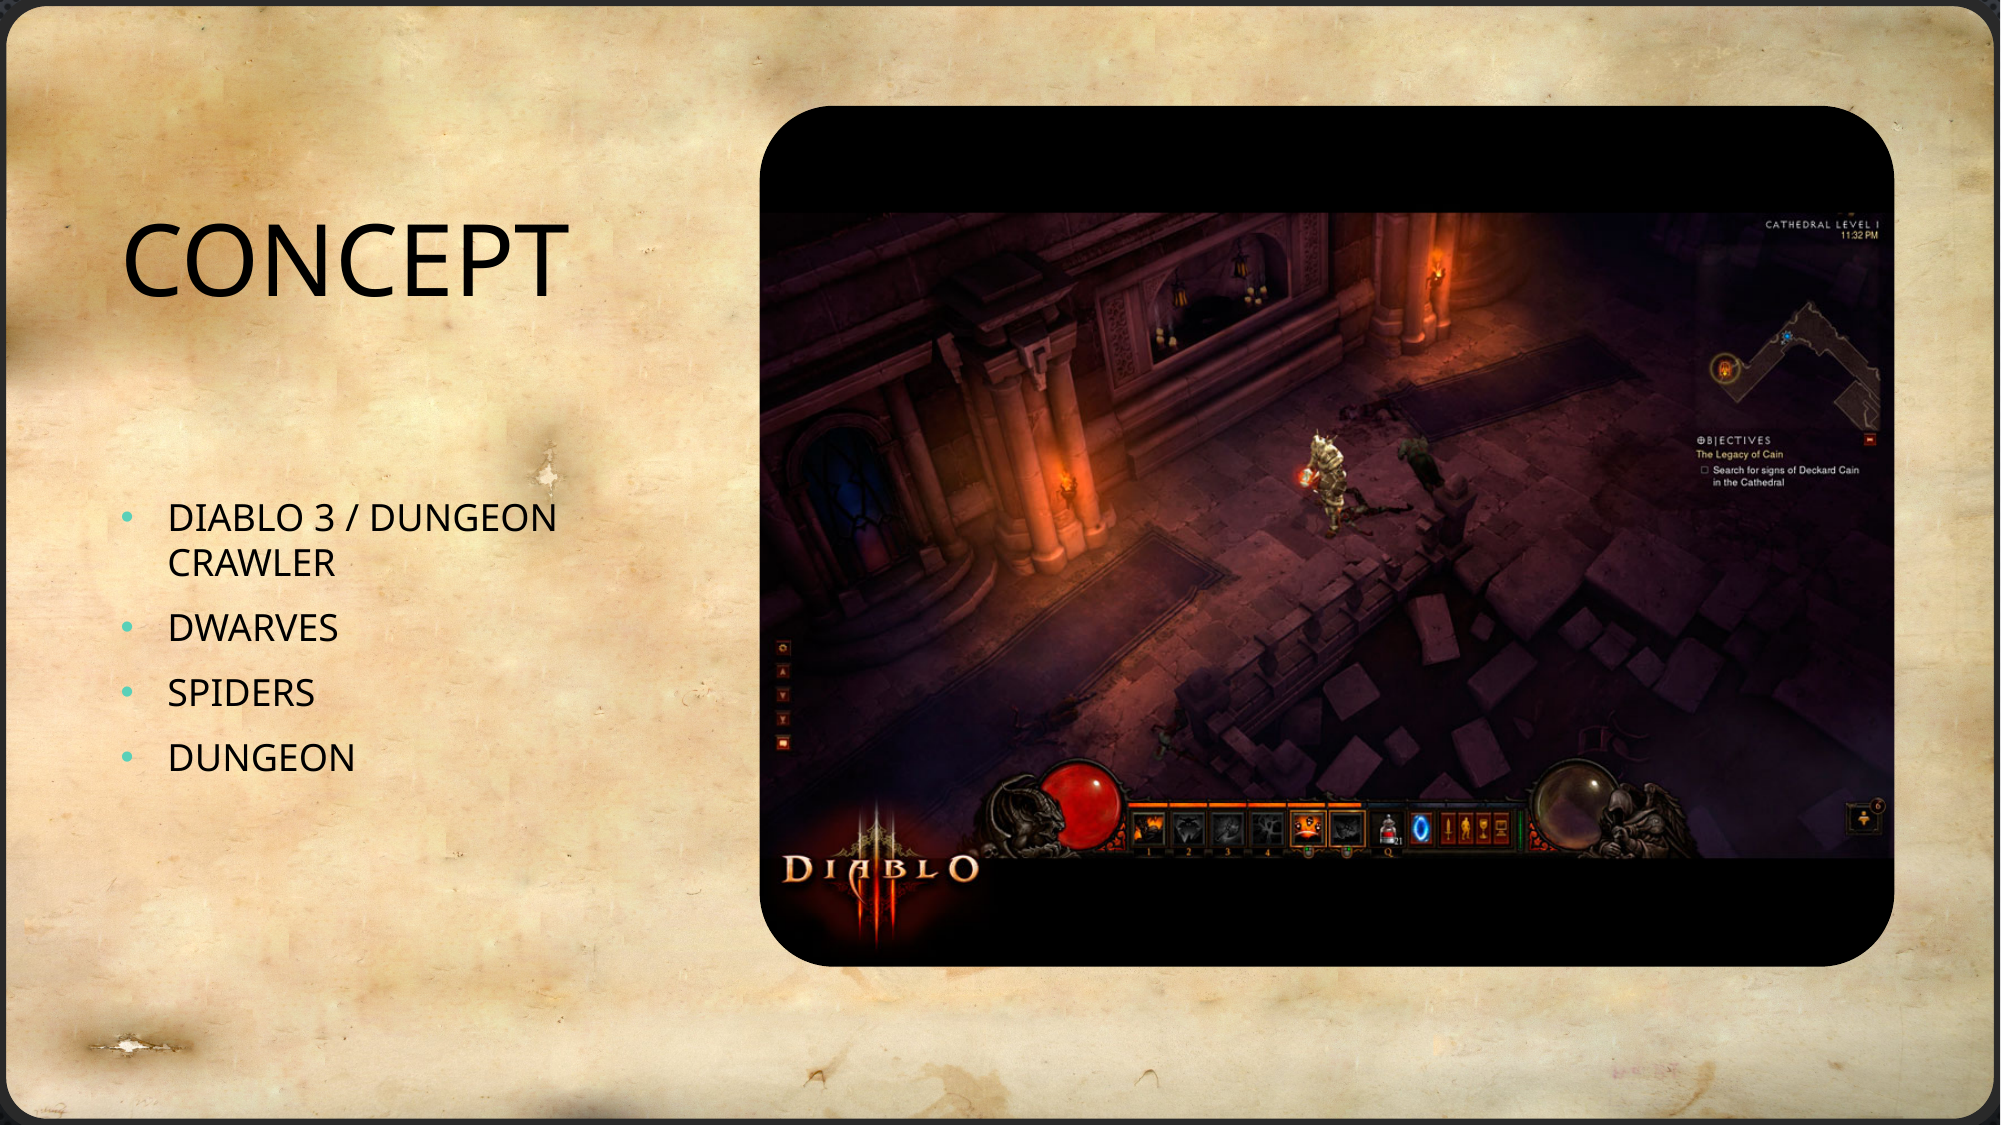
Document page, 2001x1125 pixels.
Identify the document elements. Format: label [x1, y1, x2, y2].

list [759, 105, 1895, 967]
picture [0, 0, 2000, 1125]
